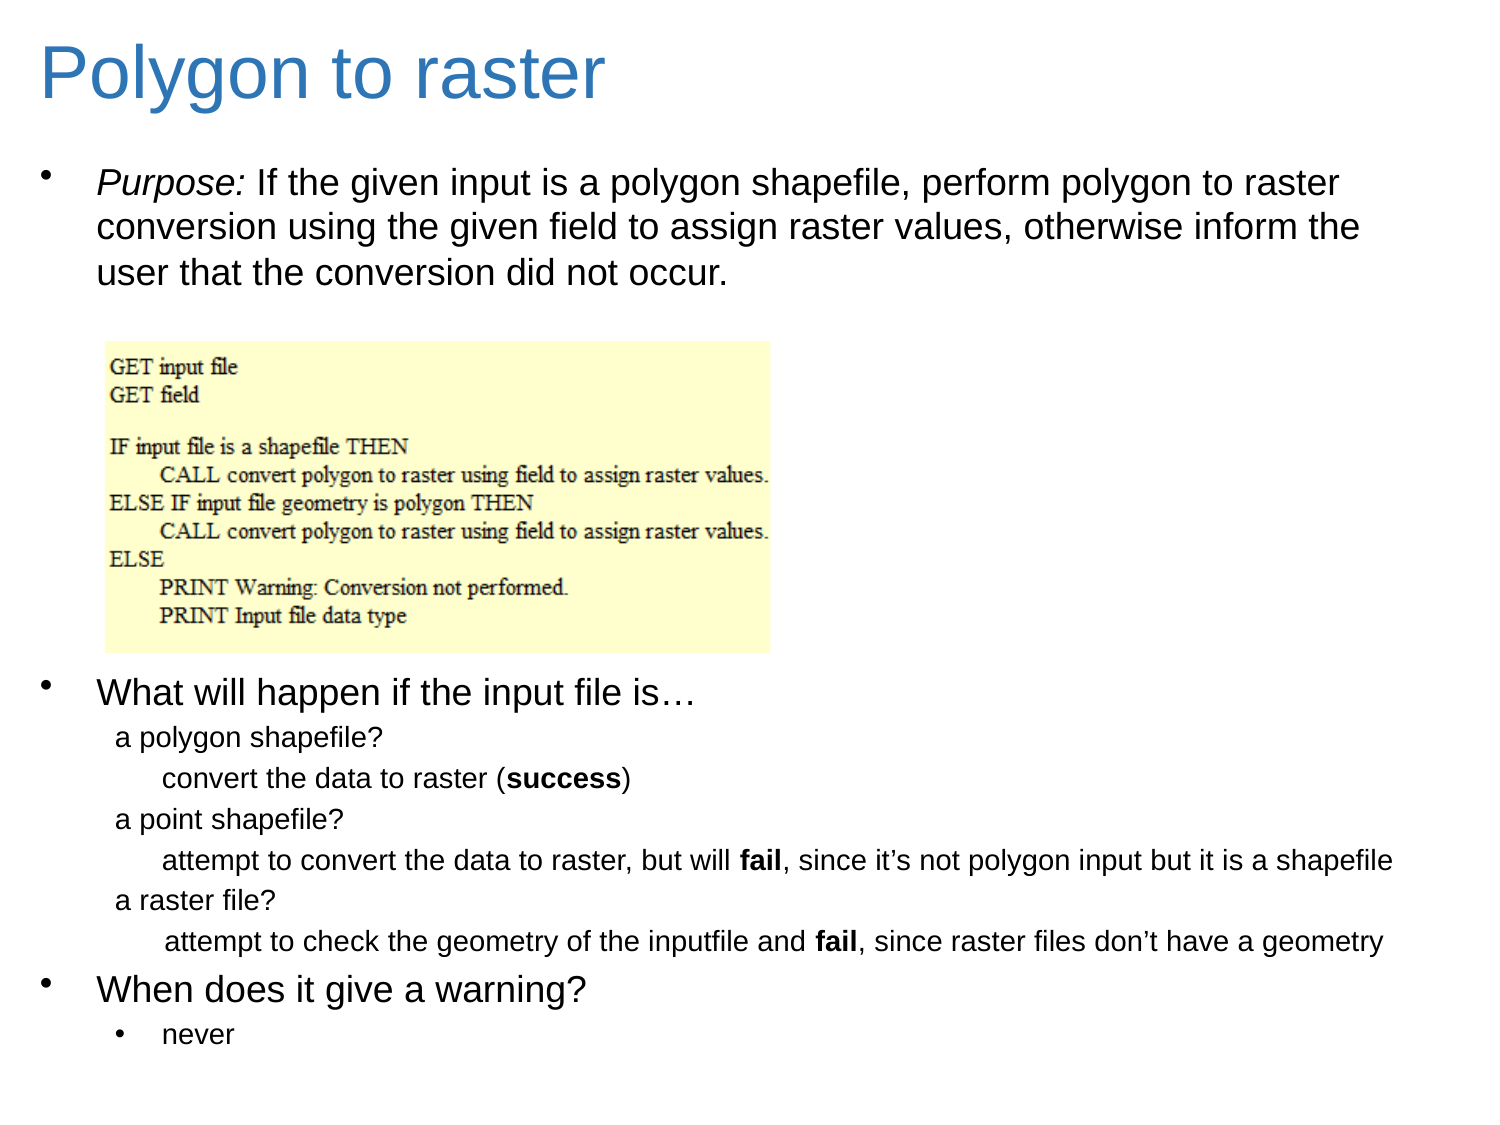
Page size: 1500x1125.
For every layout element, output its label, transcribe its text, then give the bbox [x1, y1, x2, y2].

title Polygon to raster [24, 31, 1338, 107]
picture [99, 341, 771, 654]
list Purpose: If the given input is a polygon shapefile, perform polygon to raster conversion using the given field to assign raster values, otherwise inform the user that the conversion did not occur. What will happen if the input file is… a polygon shapefile? convert the data to raster (success) a point shapefile? attempt to convert the data to raster, but will fail, since it’s not polygon input but it is a shapefile a raster file? attempt to check the geometry of the inputfile and fail, since raster files don’t have a geometry When does it give a warning? never [24, 149, 1450, 1038]
